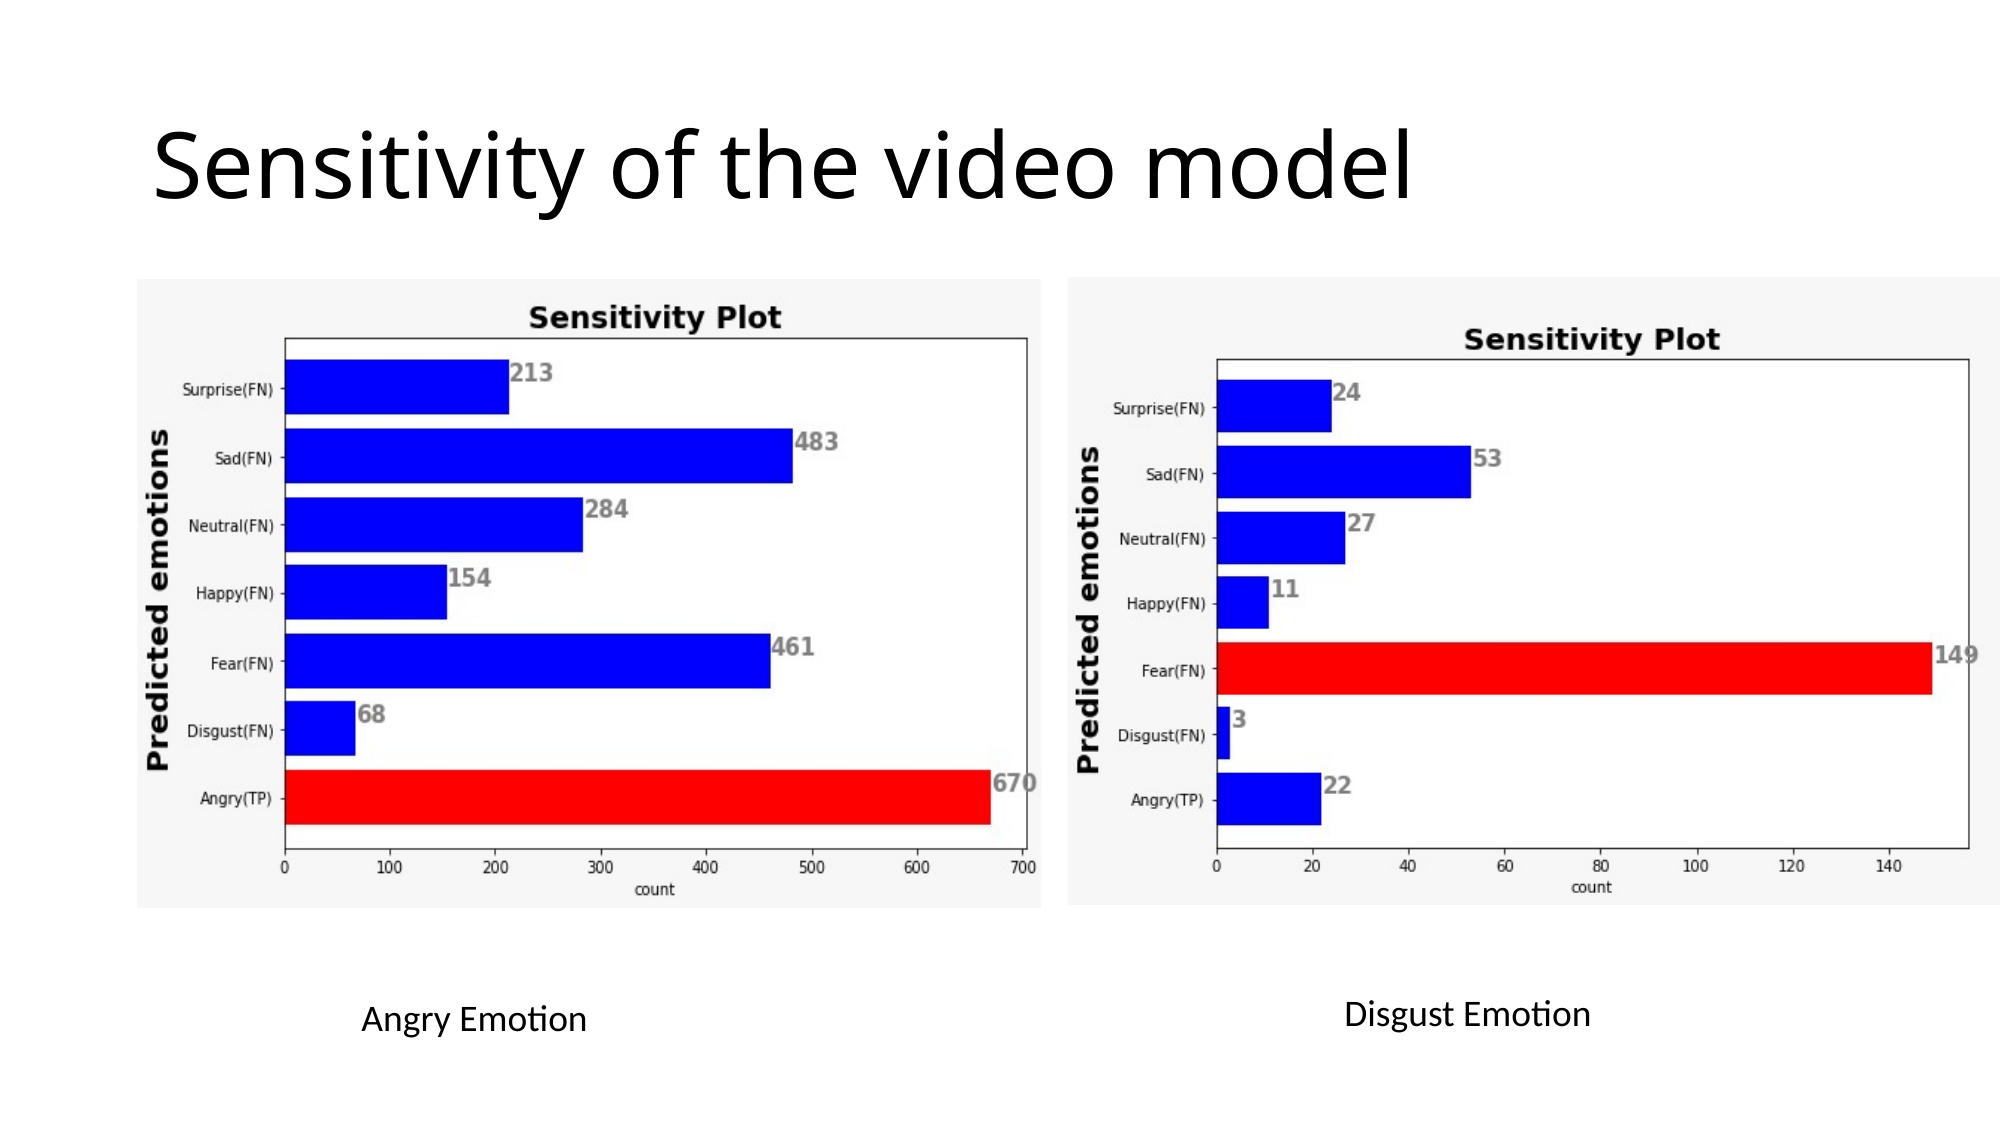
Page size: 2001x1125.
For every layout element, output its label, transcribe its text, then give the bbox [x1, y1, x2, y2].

title Sensitivity of the video model [137, 59, 1863, 278]
text_box Angry Emotion [346, 986, 768, 1047]
picture [1067, 277, 2000, 905]
text_box Disgust Emotion [1329, 982, 1768, 1042]
picture [137, 279, 1042, 908]
